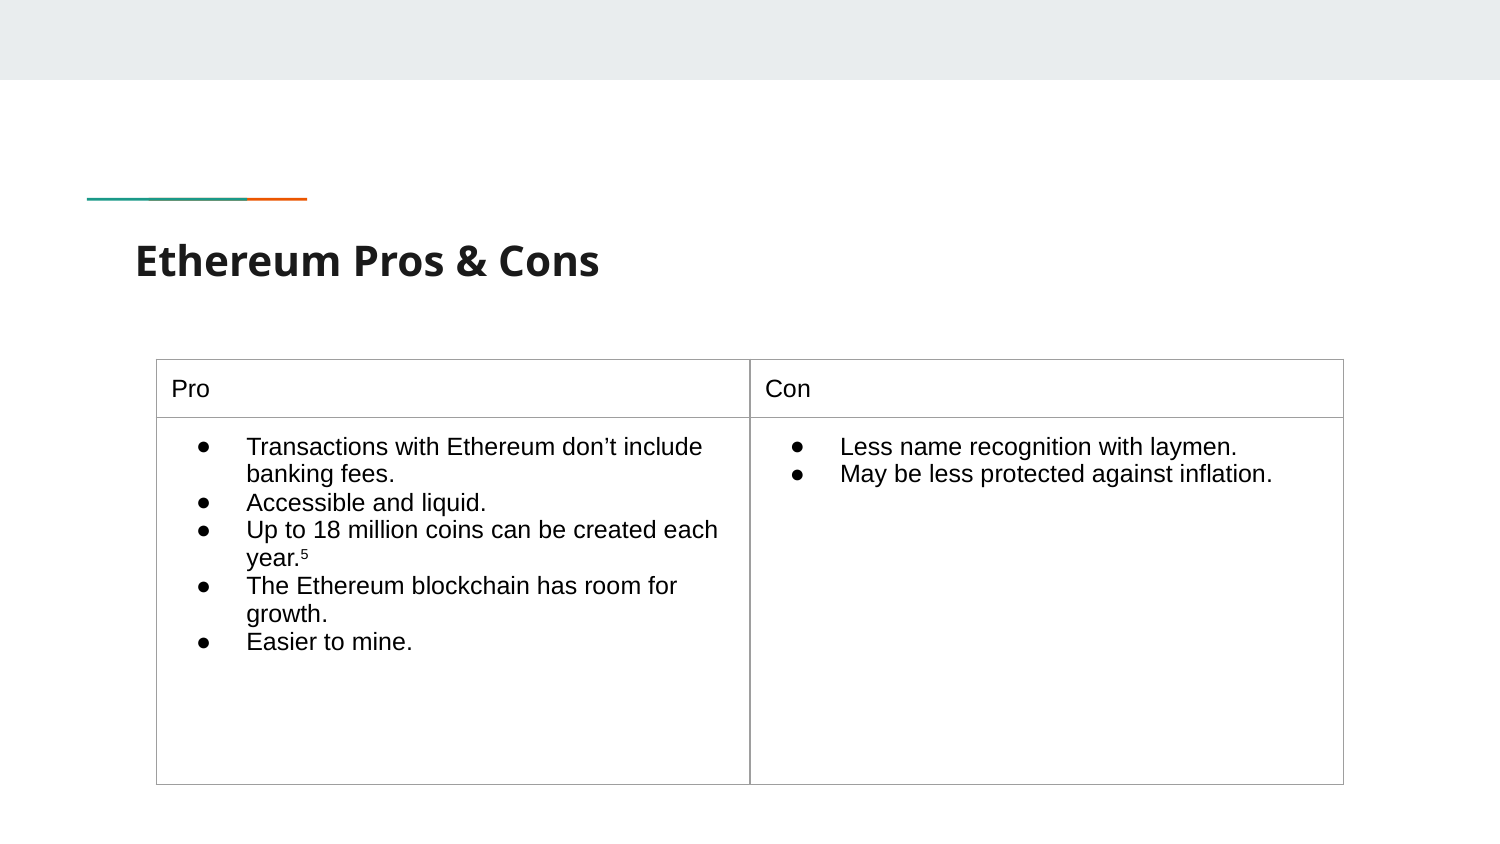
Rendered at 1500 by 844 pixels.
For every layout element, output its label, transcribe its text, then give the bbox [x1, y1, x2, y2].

table_header Pro [157, 360, 749, 417]
table_header Con [751, 360, 1343, 417]
table_cell Transactions with Ethereum don’t include banking fees. Accessible and liquid. Up to 18 million coins can be created each year.5 The Ethereum blockchain has room for growth. Easier to mine. [157, 418, 749, 784]
table_cell Less name recognition with laymen. May be less protected against inflation. [751, 418, 1343, 784]
title Ethereum Pros & Cons [119, 216, 1381, 305]
